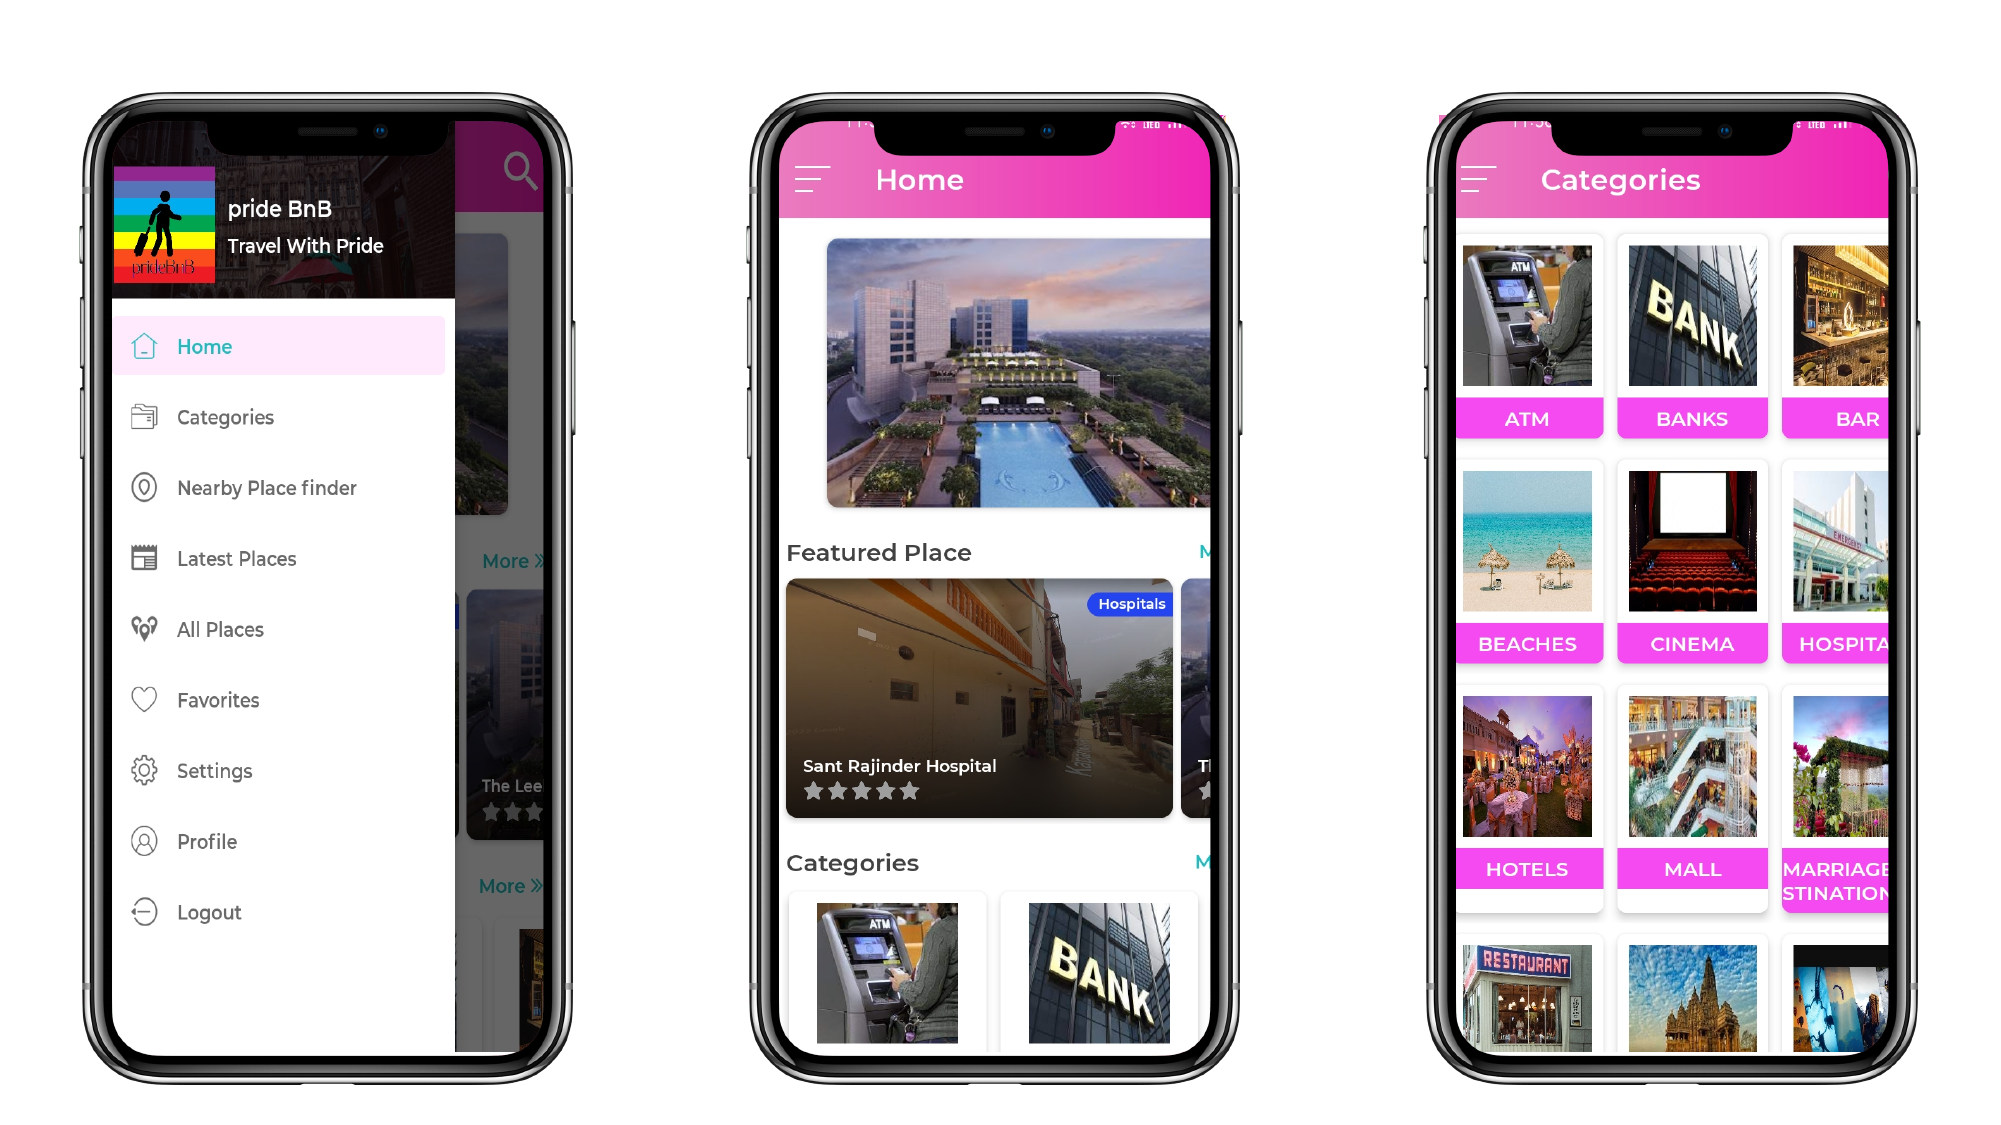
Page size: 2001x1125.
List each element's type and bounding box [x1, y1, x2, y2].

picture [1422, 89, 1922, 1095]
picture [745, 89, 1244, 1095]
picture [78, 89, 577, 1095]
